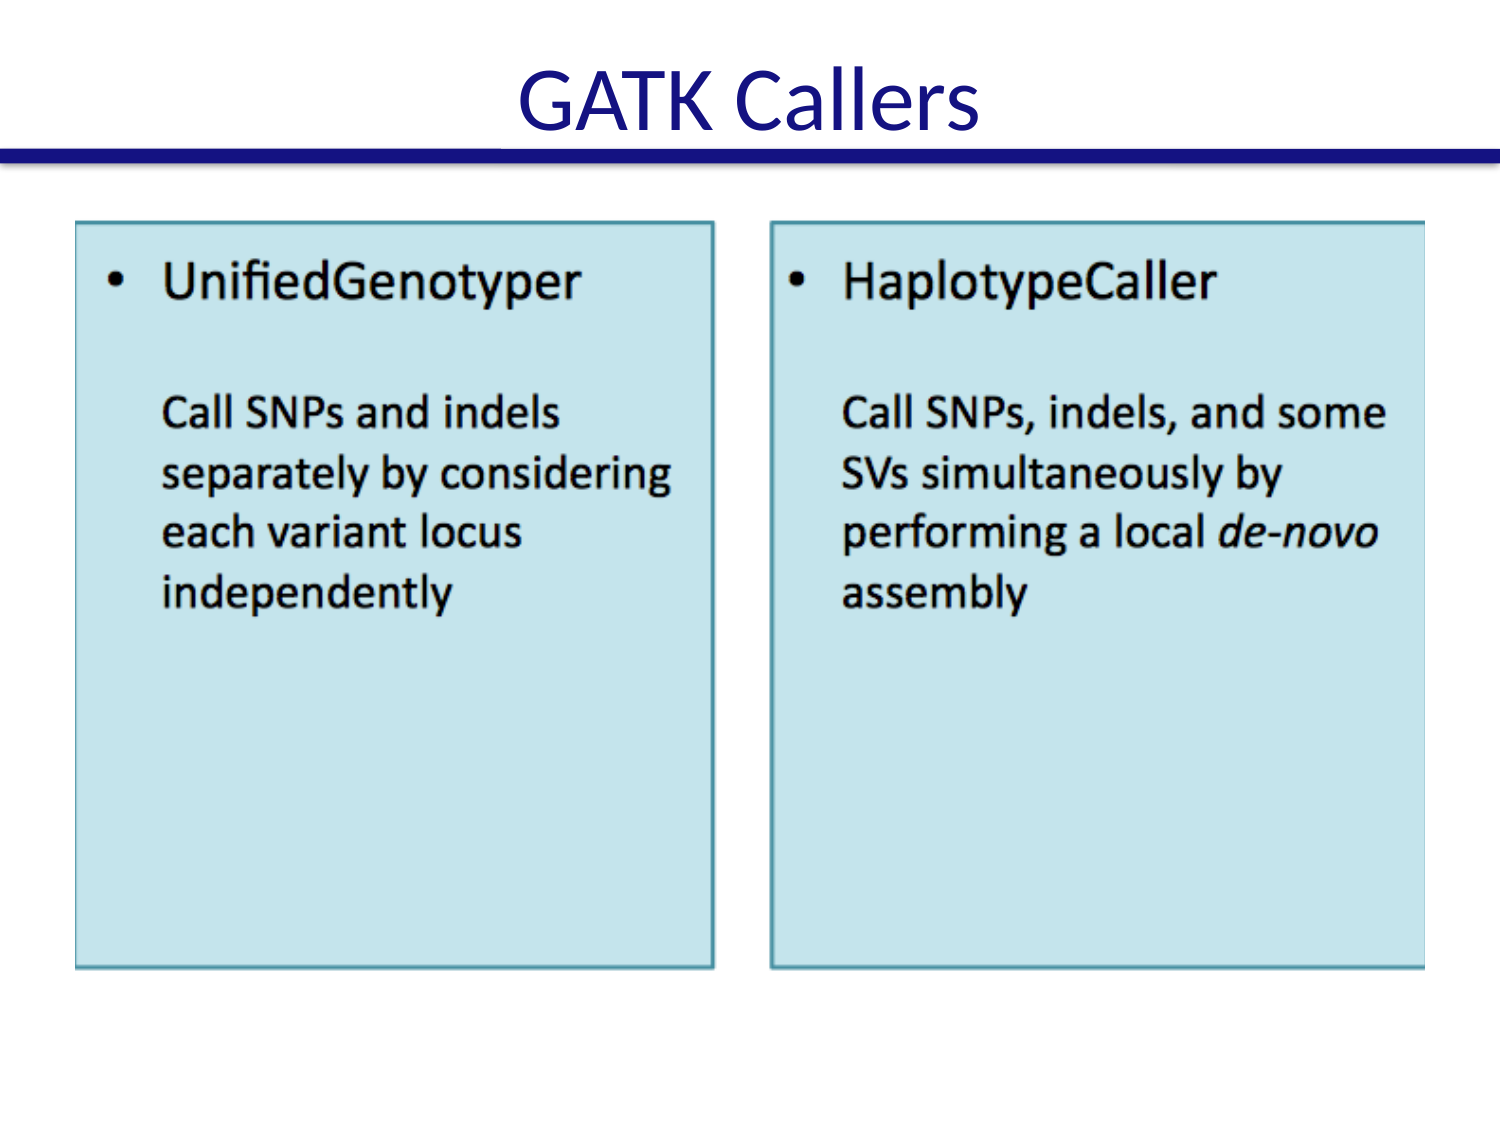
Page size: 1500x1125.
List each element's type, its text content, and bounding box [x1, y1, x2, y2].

title GATK Callers [75, 0, 1425, 186]
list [74, 187, 1426, 1006]
